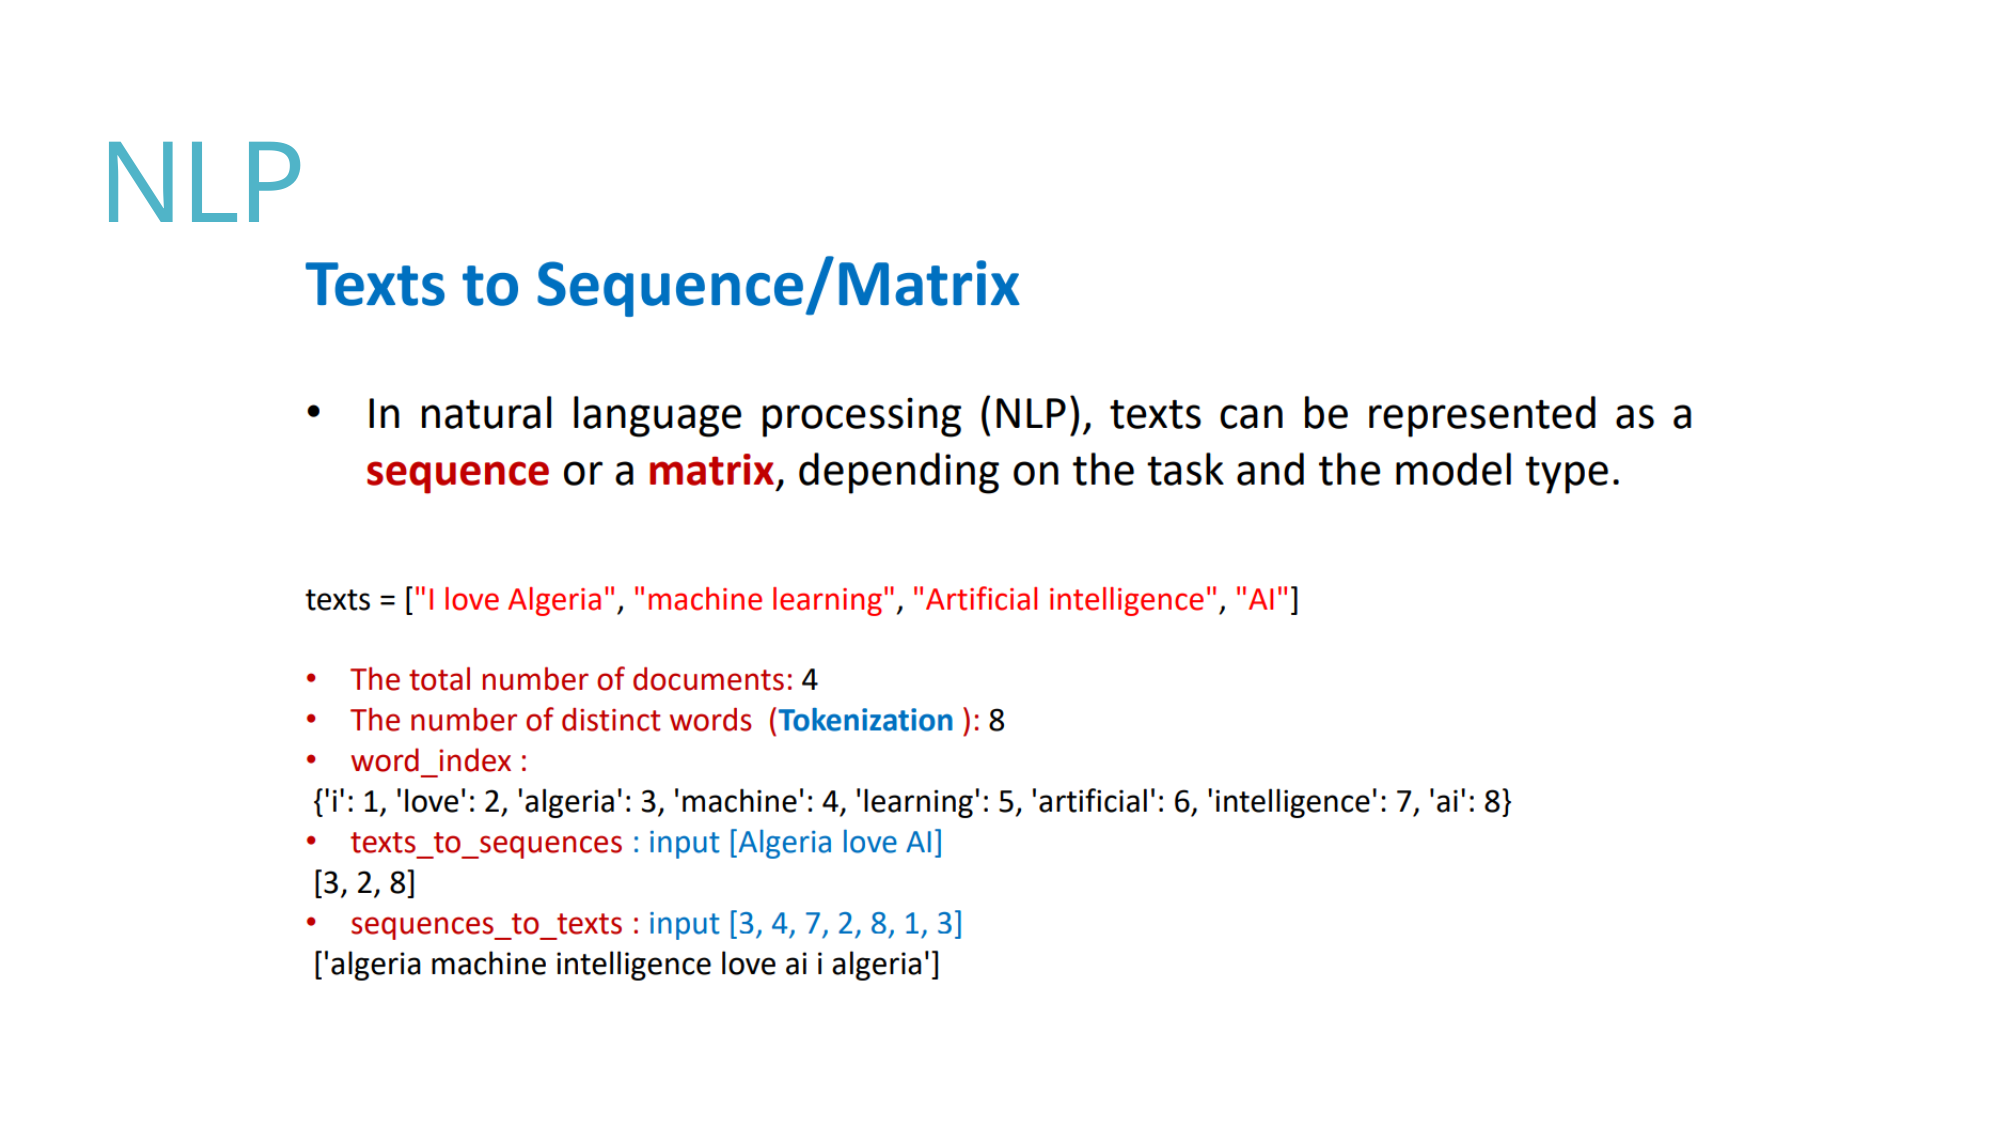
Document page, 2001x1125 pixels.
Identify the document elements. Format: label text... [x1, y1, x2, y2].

picture [248, 242, 1761, 1002]
title NLP [83, 52, 1851, 325]
